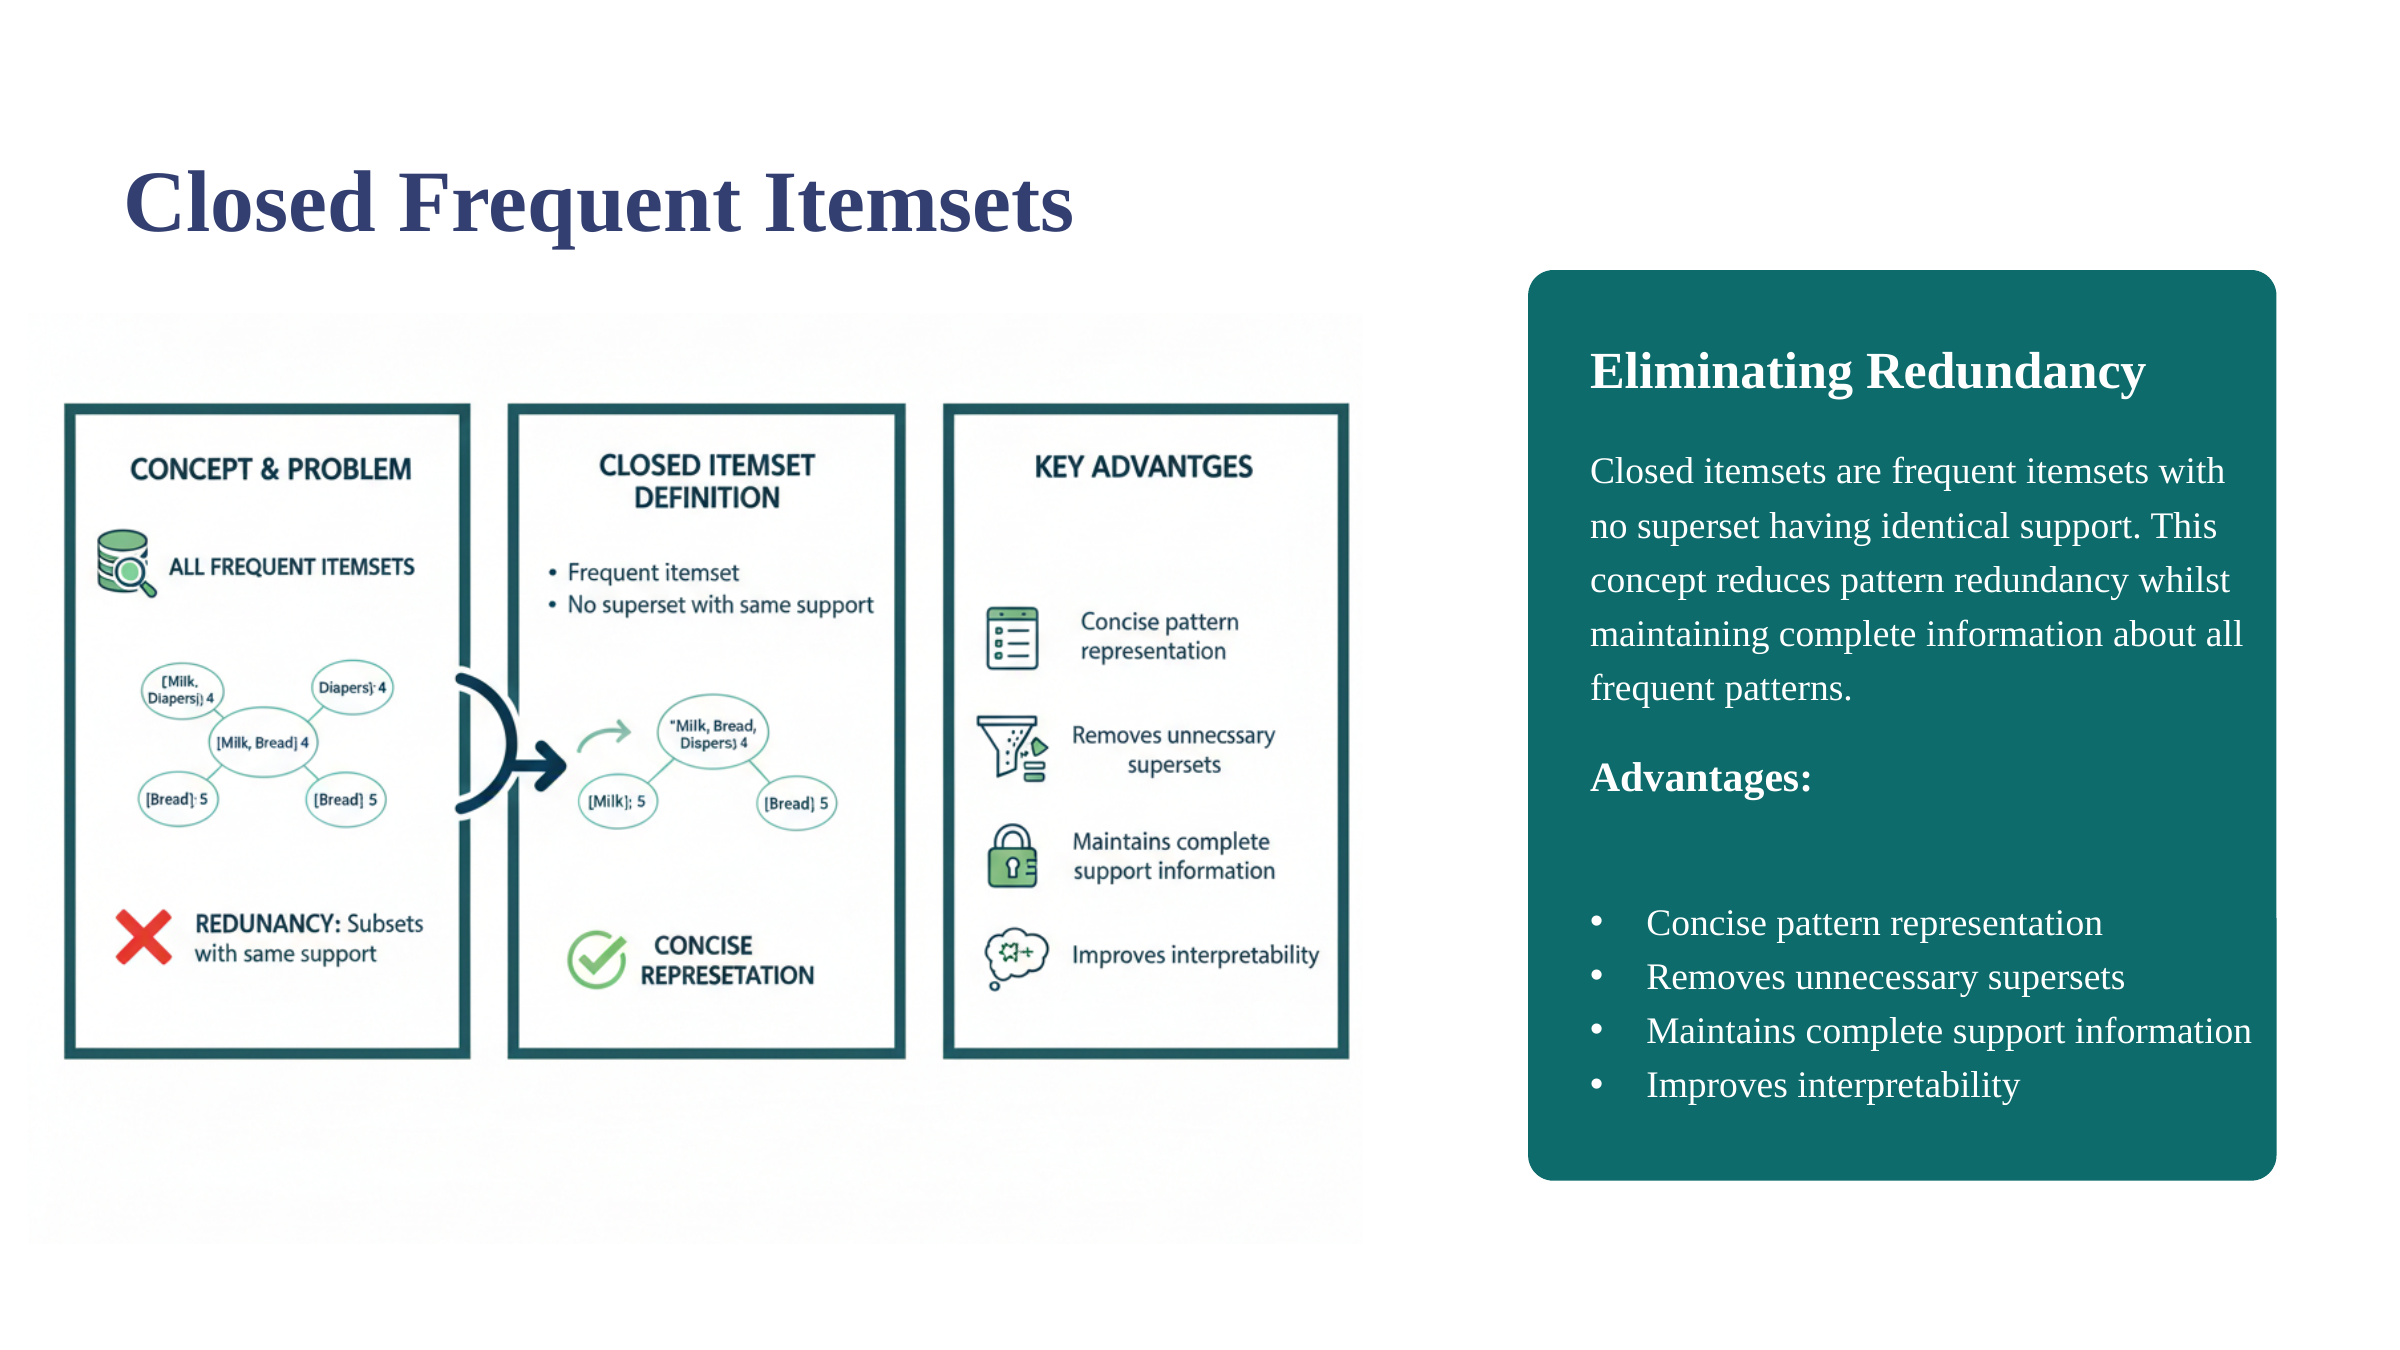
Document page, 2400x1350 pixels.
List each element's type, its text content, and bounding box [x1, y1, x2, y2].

picture [27, 313, 1363, 1244]
text_box Advantages: [1589, 745, 2268, 801]
text_box Eliminating Redundancy [1589, 333, 2268, 437]
text_box [1528, 270, 2277, 1181]
text_box Concise pattern representation Removes unnecessary supersets Maintains complete support information Improves interpretability [1589, 888, 2268, 1164]
text_box Closed Frequent Itemsets [123, 139, 1558, 250]
text_box Closed itemsets are frequent itemsets with no superset having identical support. This concept reduces pattern redundancy whilst maintaining complete information about all frequent patterns. [1589, 437, 2268, 712]
